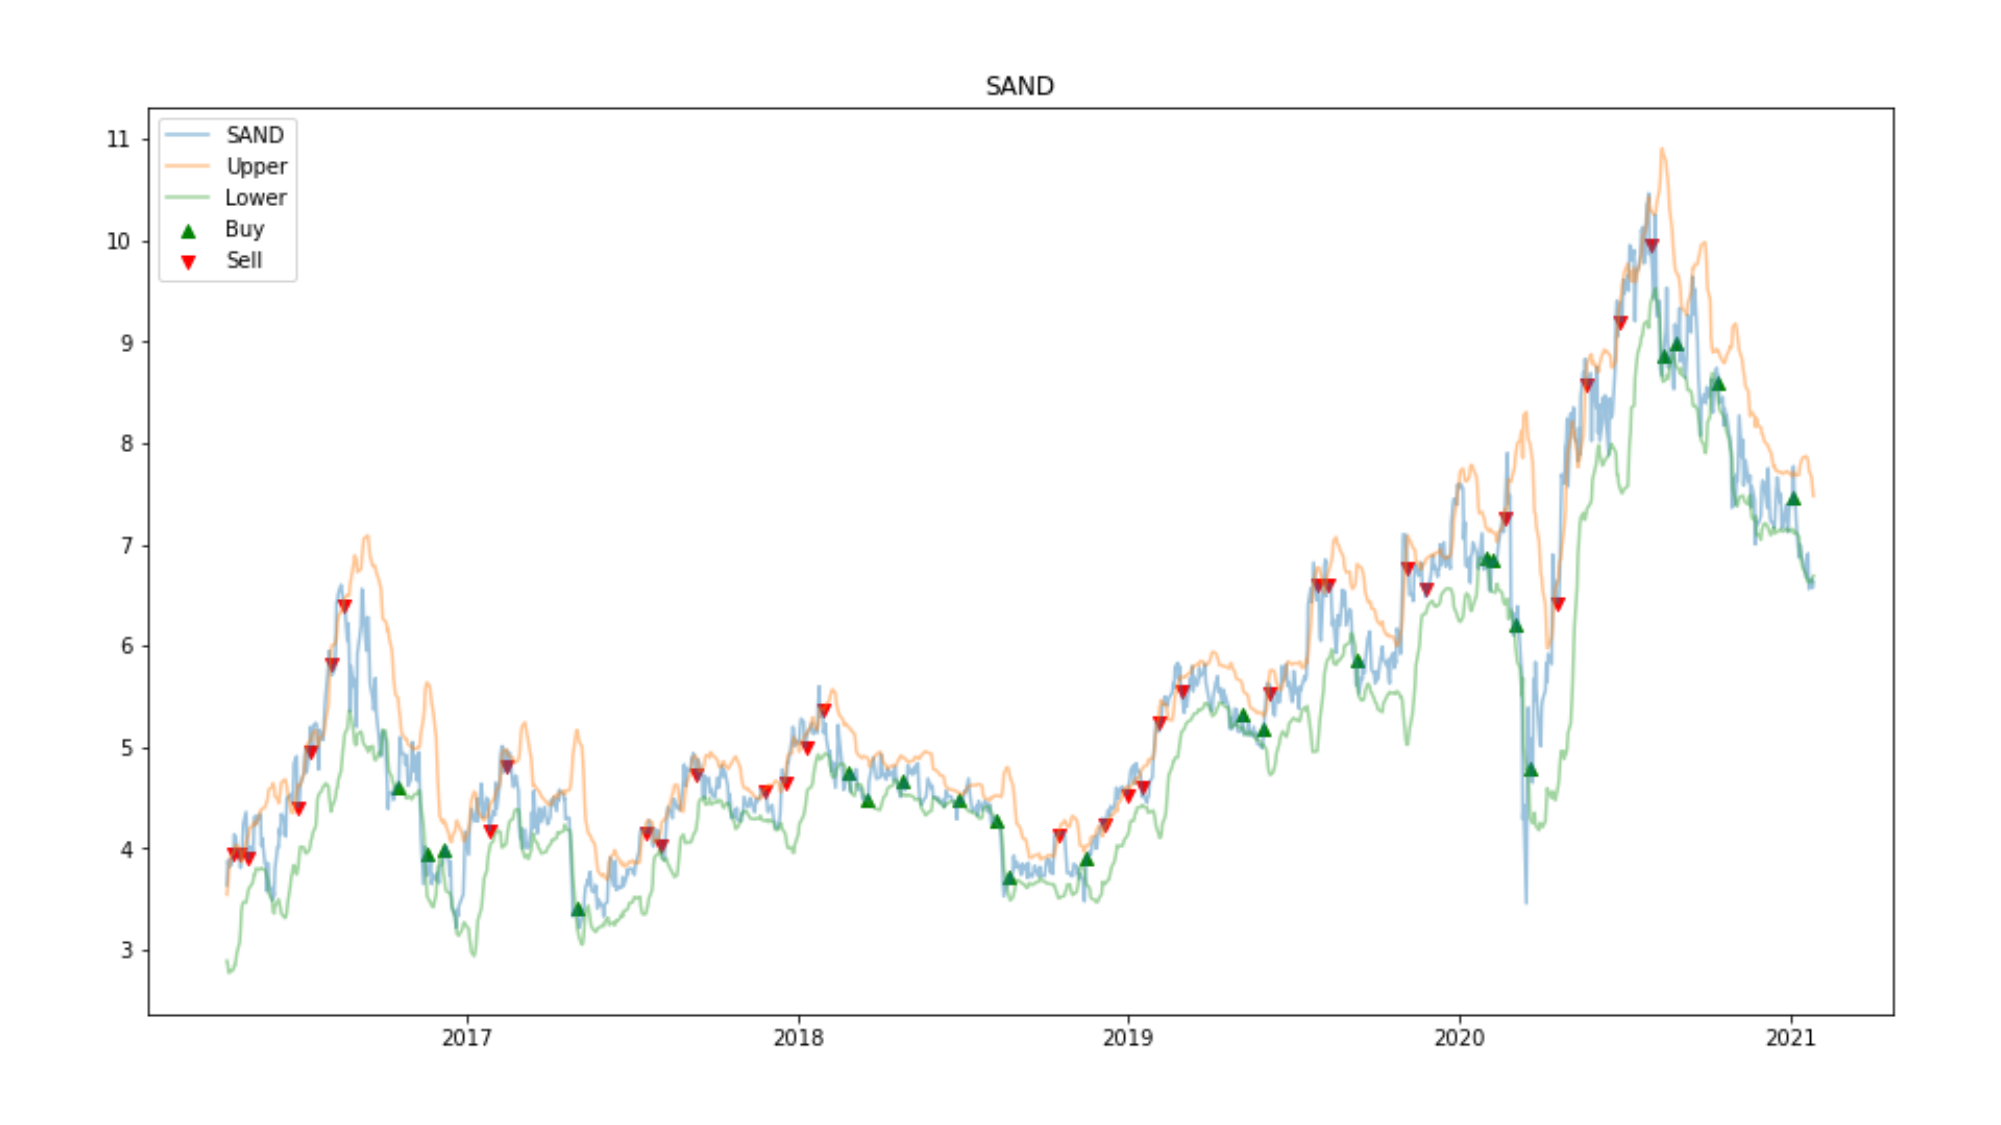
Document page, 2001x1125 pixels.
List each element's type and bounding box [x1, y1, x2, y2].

picture [92, 60, 1908, 1065]
